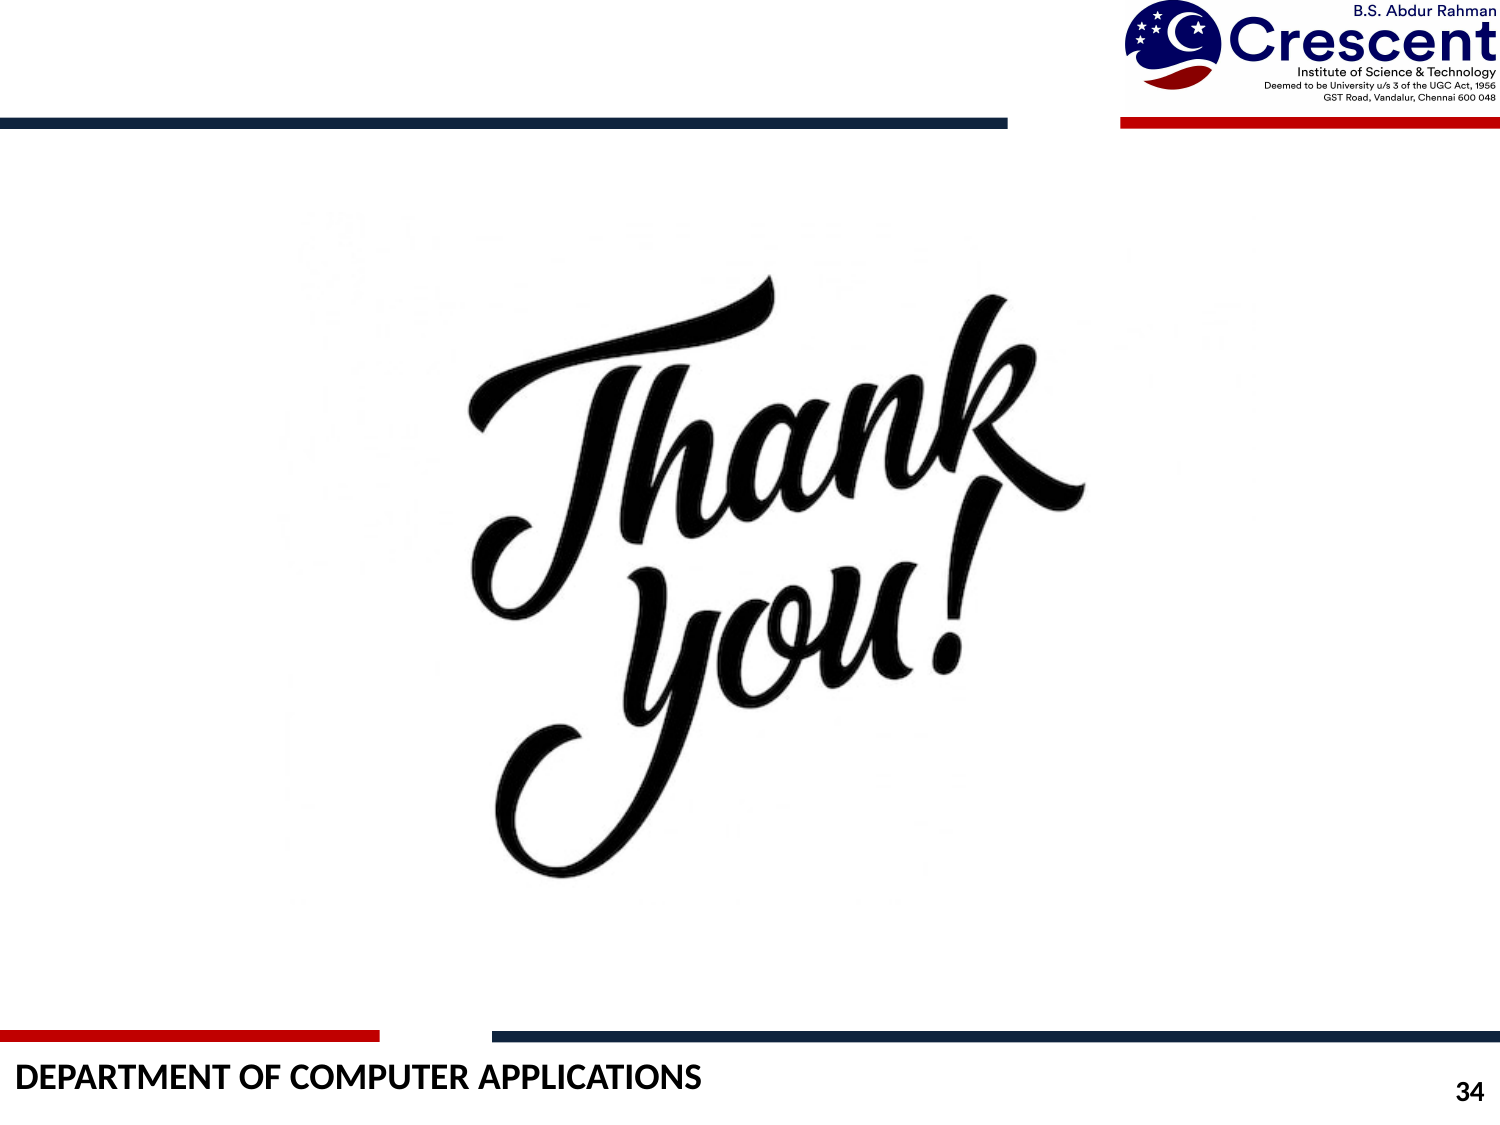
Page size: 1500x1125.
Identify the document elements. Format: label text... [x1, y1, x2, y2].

text_box [0, 117, 1008, 129]
text_box DEPARTMENT OF COMPUTER APPLICATIONS [0, 1044, 725, 1105]
picture [277, 212, 1256, 906]
text_box [1120, 117, 1500, 129]
text_box [492, 1031, 1500, 1043]
text_box [0, 1030, 380, 1042]
slide_number 34 [1149, 1059, 1500, 1120]
picture [1124, 0, 1500, 113]
